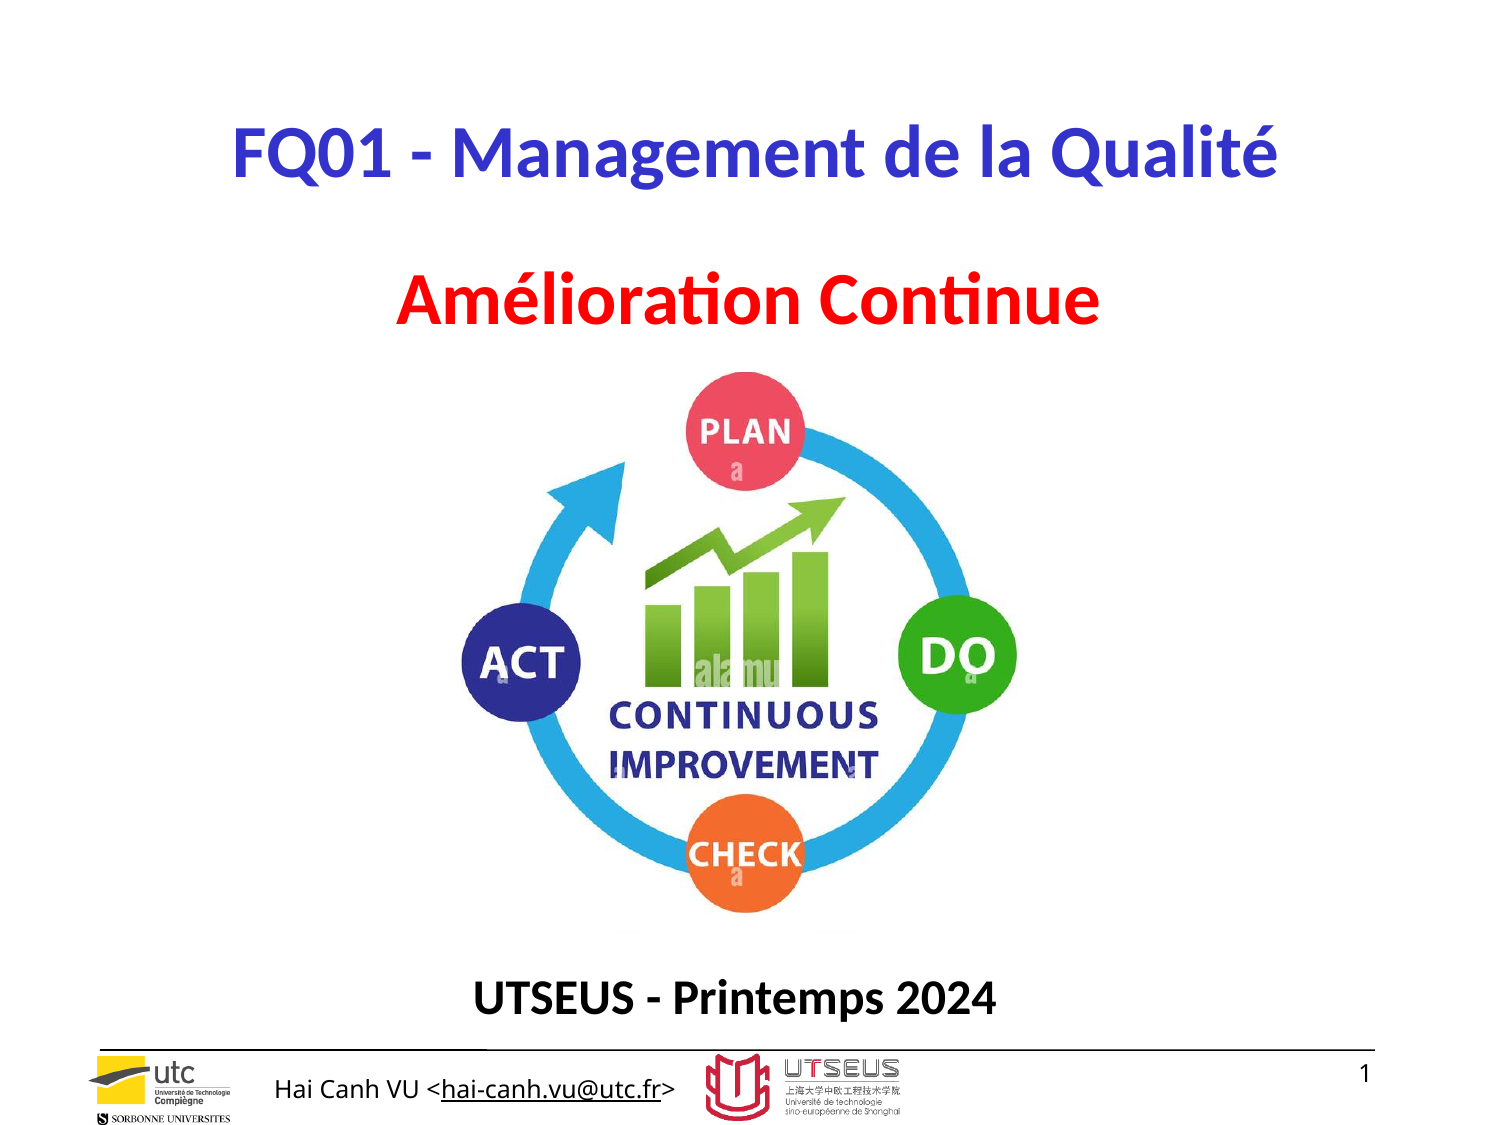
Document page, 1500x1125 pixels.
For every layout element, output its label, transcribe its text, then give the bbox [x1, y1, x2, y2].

picture [419, 372, 1051, 934]
text_box UTSEUS - Printemps 2024 [458, 957, 1012, 1032]
text_box Amélioration Continue [381, 242, 1117, 347]
picture [88, 1056, 230, 1125]
picture [702, 1047, 903, 1125]
slide_number 1 [1074, 1049, 1388, 1125]
title FQ01 - Management de la Qualité [135, 0, 1411, 296]
